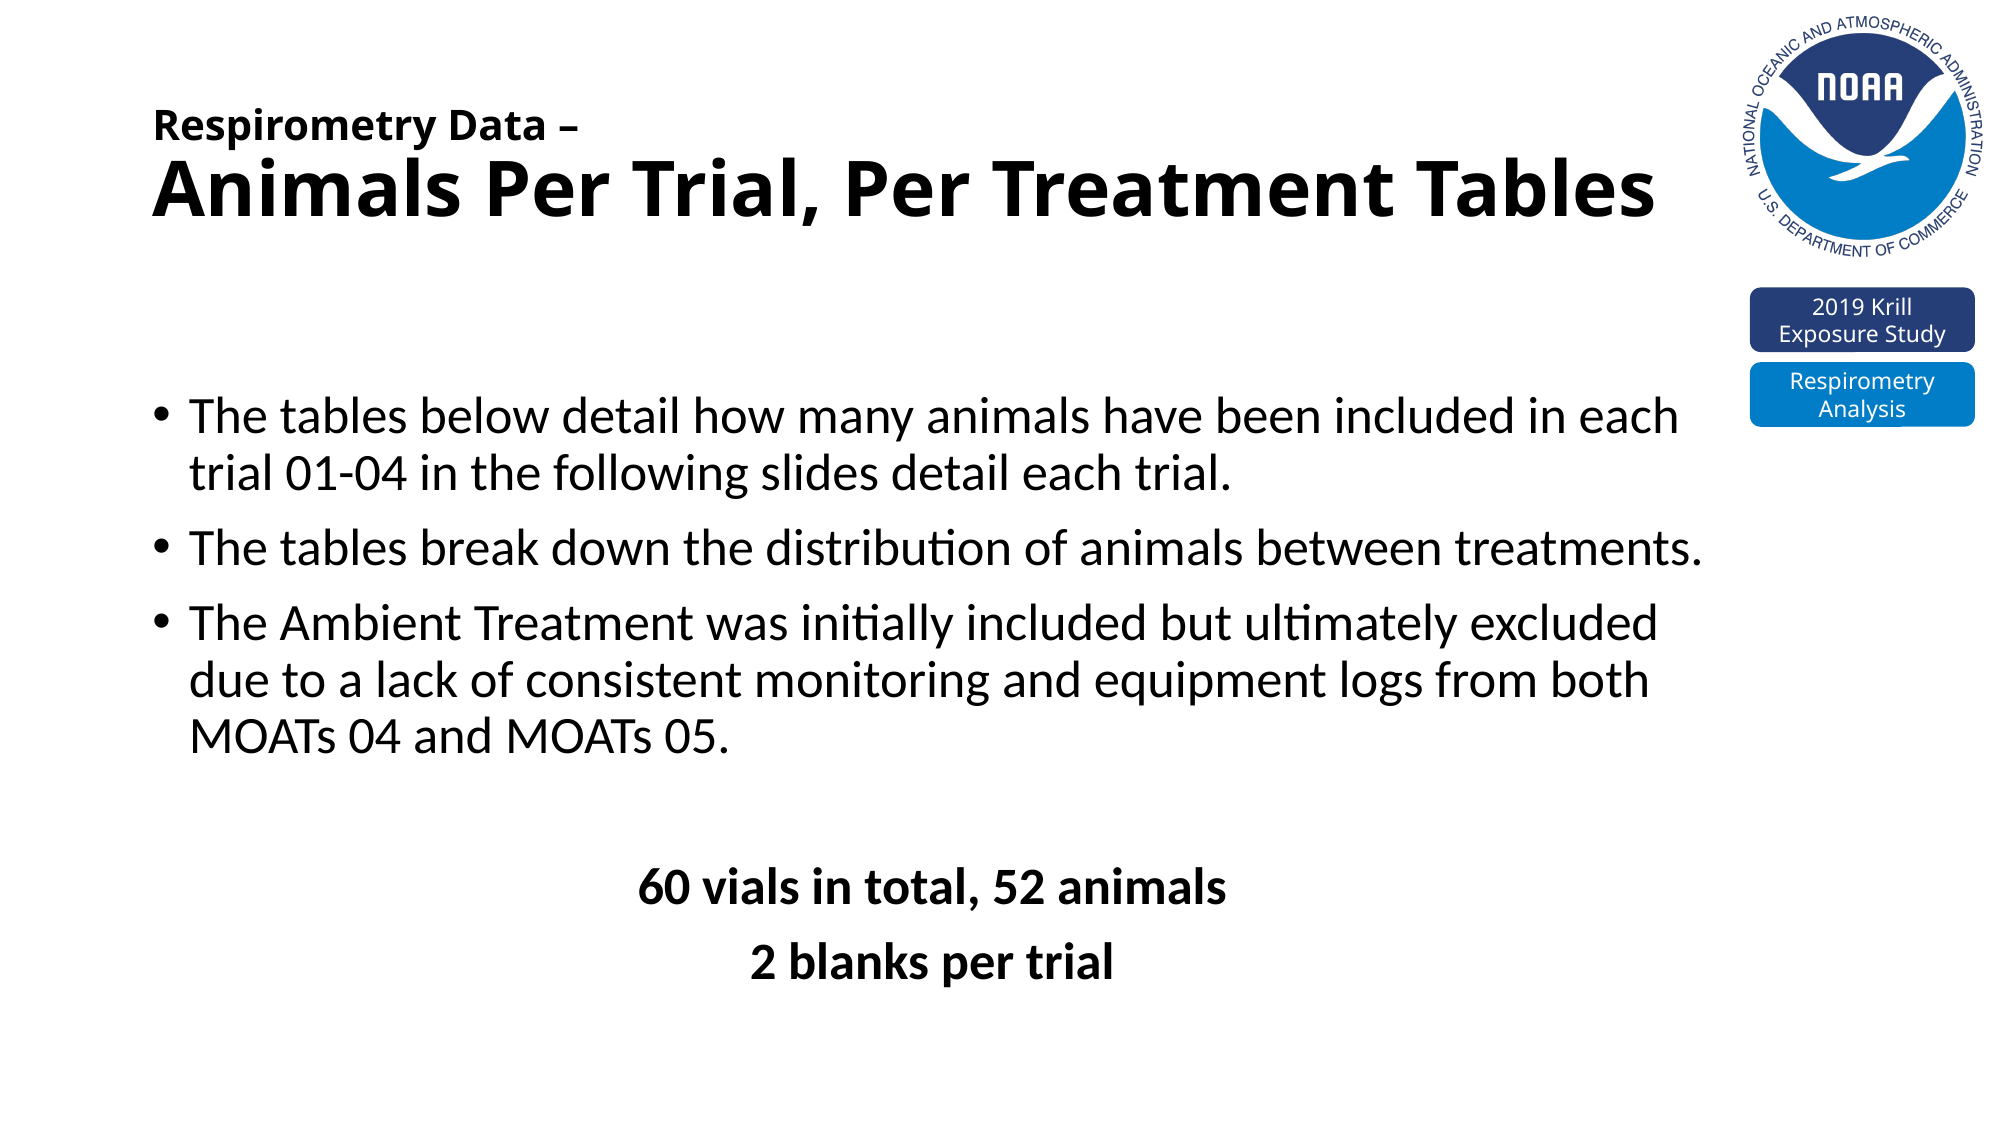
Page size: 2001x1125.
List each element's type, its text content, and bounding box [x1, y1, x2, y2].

title Respirometry Data – Animals Per Trial, Per Treatment Tables [137, 59, 1728, 278]
picture [1742, 16, 1983, 258]
list The tables below detail how many animals have been included in each trial 01-04 in the following slides detail each trial. The tables break down the distribution of animals between treatments. The Ambient Treatment was initially included but ultimately excluded due to a lack of consistent monitoring and equipment logs from both MOATs 04 and MOATs 05. 60 vials in total, 52 animals 2 blanks per trial [137, 299, 1728, 1014]
